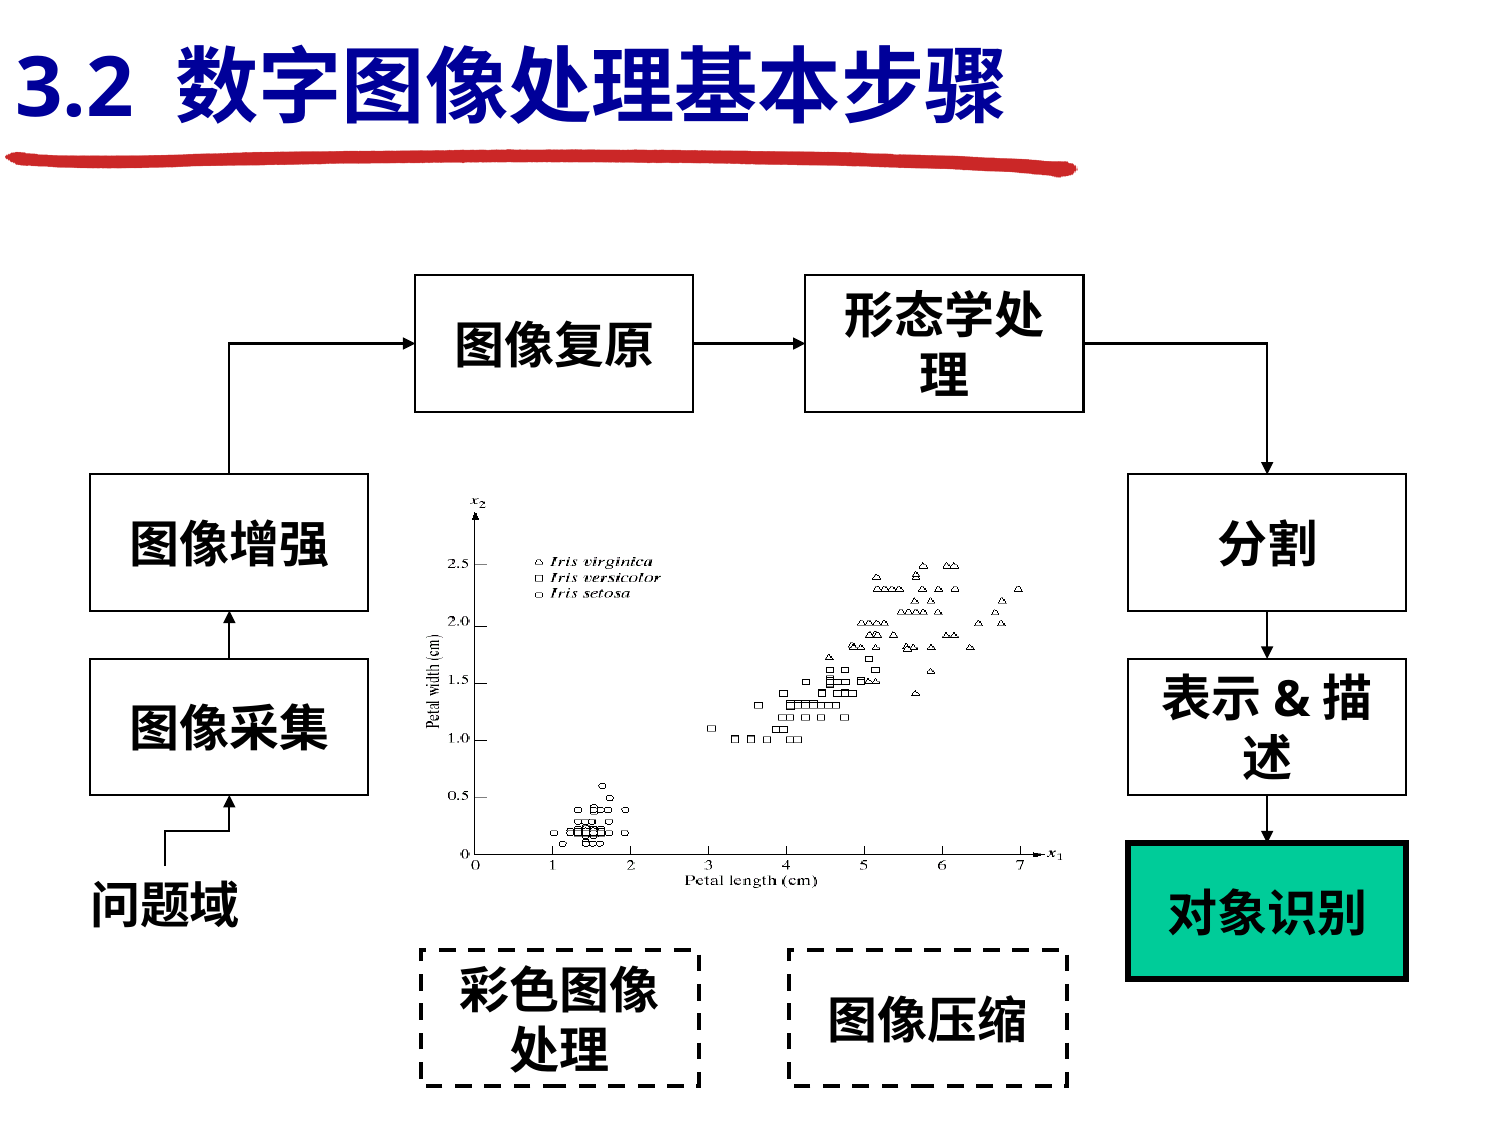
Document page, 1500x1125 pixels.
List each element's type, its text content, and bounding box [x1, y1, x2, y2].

text_box 形态学处理 [805, 275, 1084, 412]
text_box 图像复原 [415, 275, 694, 412]
text_box 分割 [1128, 474, 1407, 611]
text_box 彩色图像处理 [420, 950, 699, 1087]
picture [0, 141, 1091, 186]
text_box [1083, 343, 1268, 475]
text_box 图像压缩 [788, 950, 1067, 1087]
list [412, 487, 1076, 893]
title 3.2 数字图像处理基本步骤 [0, 8, 1099, 159]
text_box 问题域 [75, 866, 256, 941]
text_box 图像采集 [90, 658, 369, 795]
text_box 表示&描述 [1128, 658, 1407, 795]
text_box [256, 315, 388, 503]
text_box 图像增强 [90, 474, 369, 611]
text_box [161, 798, 234, 863]
text_box 对象识别 [1128, 843, 1407, 980]
